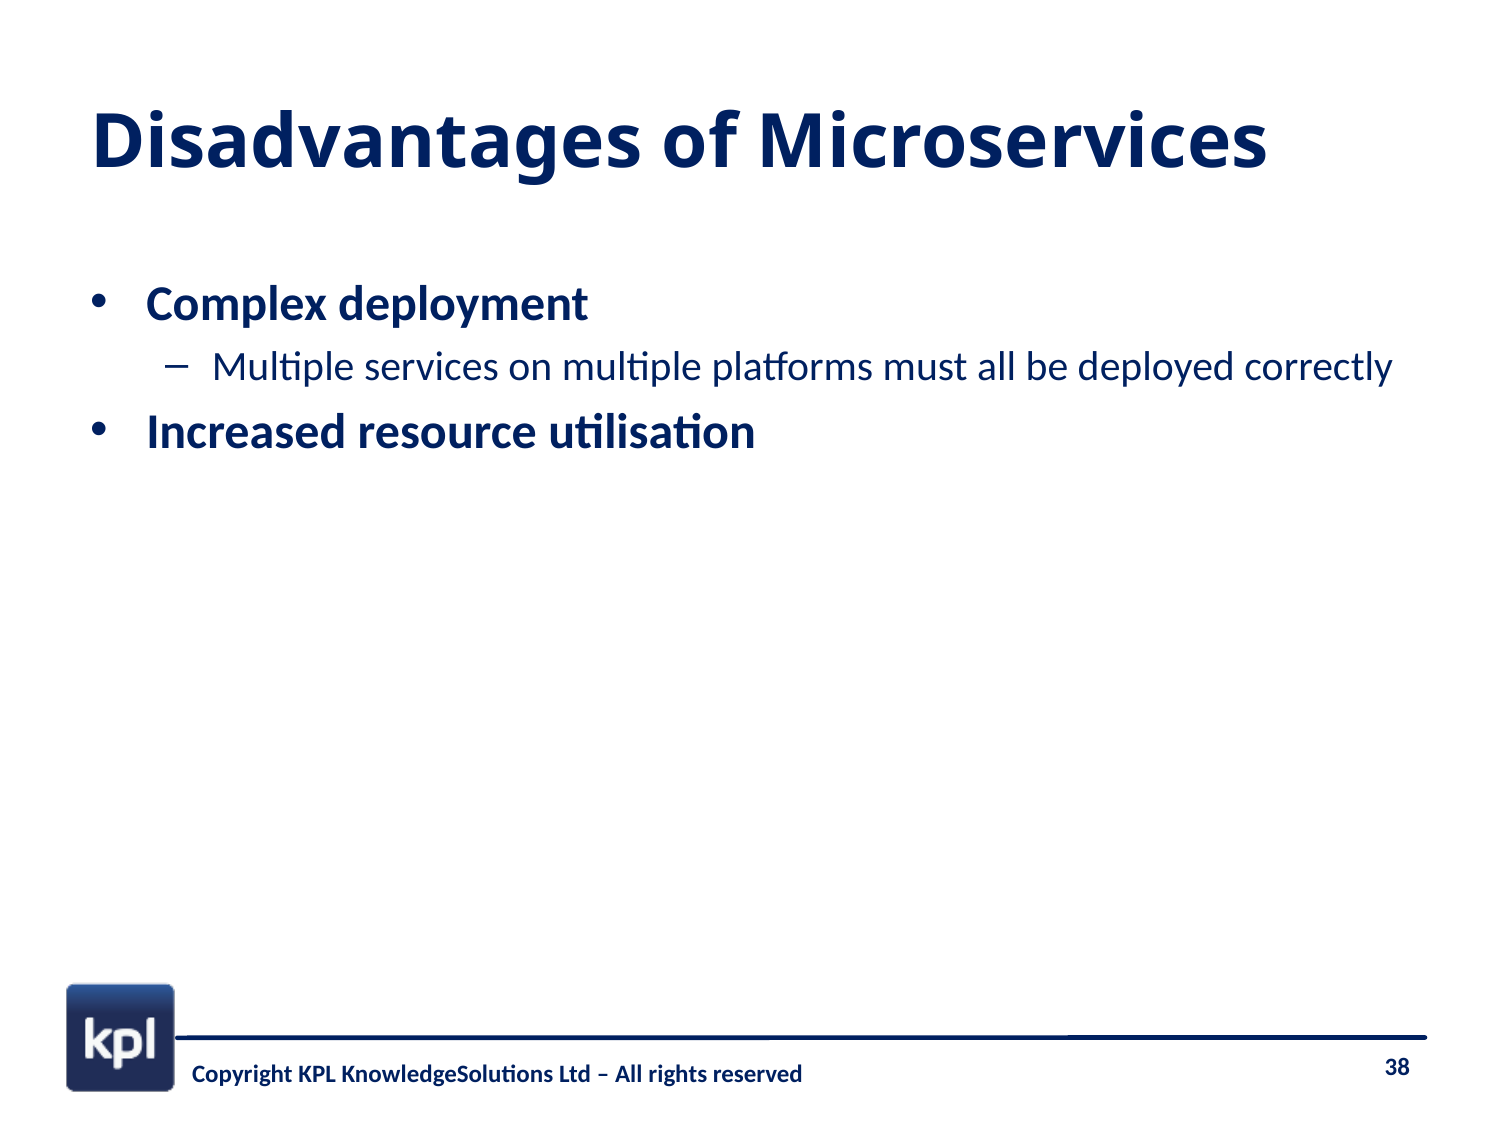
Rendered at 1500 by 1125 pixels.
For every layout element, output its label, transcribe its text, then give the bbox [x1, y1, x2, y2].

title Disadvantages of Microservices [75, 43, 1436, 233]
text_box Copyright KPL KnowledgeSolutions Ltd – All rights reserved [177, 1049, 963, 1110]
slide_number 38 [987, 1042, 1425, 1103]
picture [62, 980, 178, 1095]
list Complex deployment Multiple services on multiple platforms must all be deployed correctly Increased resource utilisation [75, 262, 1425, 1013]
